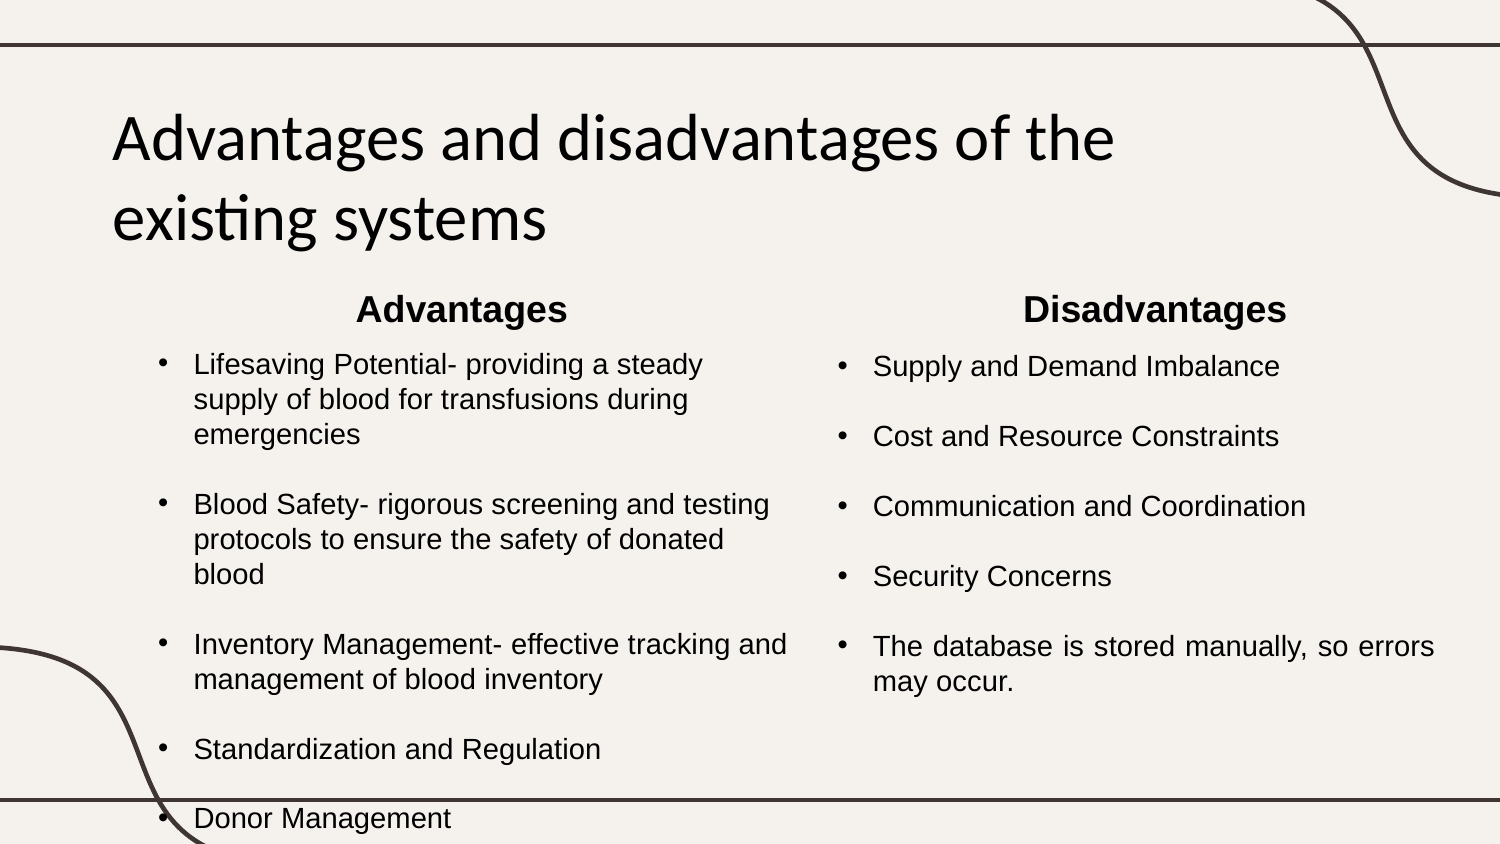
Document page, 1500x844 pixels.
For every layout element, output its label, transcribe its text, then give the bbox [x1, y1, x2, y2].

text_box Lifesaving Potential- providing a steady supply of blood for transfusions during emergencies Blood Safety- rigorous screening and testing protocols to ensure the safety of donated blood Inventory Management- effective tracking and management of blood inventory Standardization and Regulation Donor Management [143, 337, 811, 844]
text_box Supply and Demand Imbalance Cost and Resource Constraints Communication and Coordination Security Concerns The database is stored manually, so errors may occur.​ [822, 340, 1490, 810]
text_box Advantages and disadvantages of the existing systems [97, 78, 1403, 269]
text_box [36, 153, 1402, 829]
text_box Advantages [340, 277, 613, 337]
text_box Disadvantages [1008, 277, 1304, 337]
